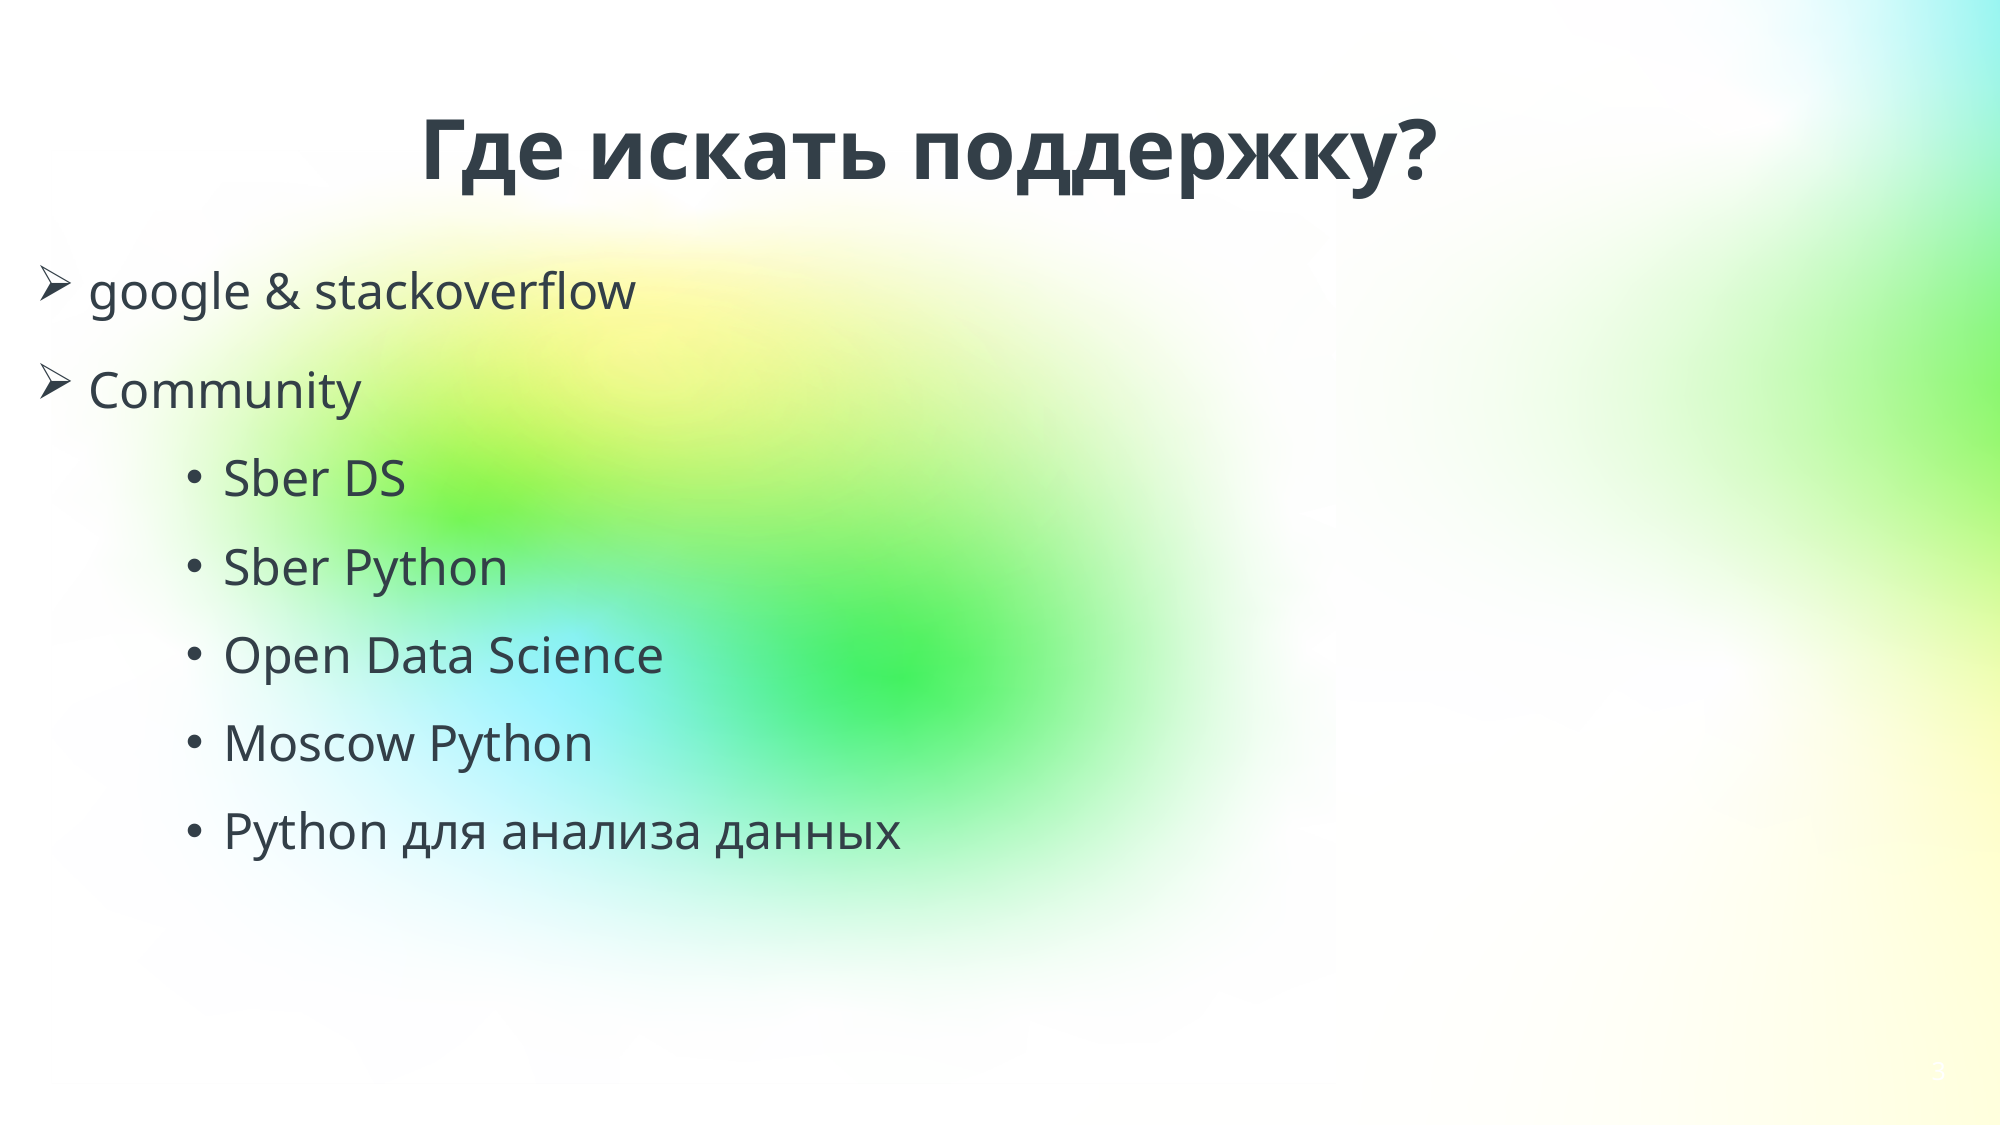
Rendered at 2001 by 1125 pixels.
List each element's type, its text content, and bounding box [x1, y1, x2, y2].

text_box Где искать поддержку? [90, 66, 1768, 232]
picture [47, 0, 2000, 1124]
text_box google & stackoverflow Community Sber DS Sber Python Open Data Science Moscow Python Python для анализа данных [1336, 241, 1953, 1046]
text_box google & stackoverflow Community Sber DS Sber Python Open Data Science Moscow Python Python для анализа данных [35, 241, 47, 1046]
